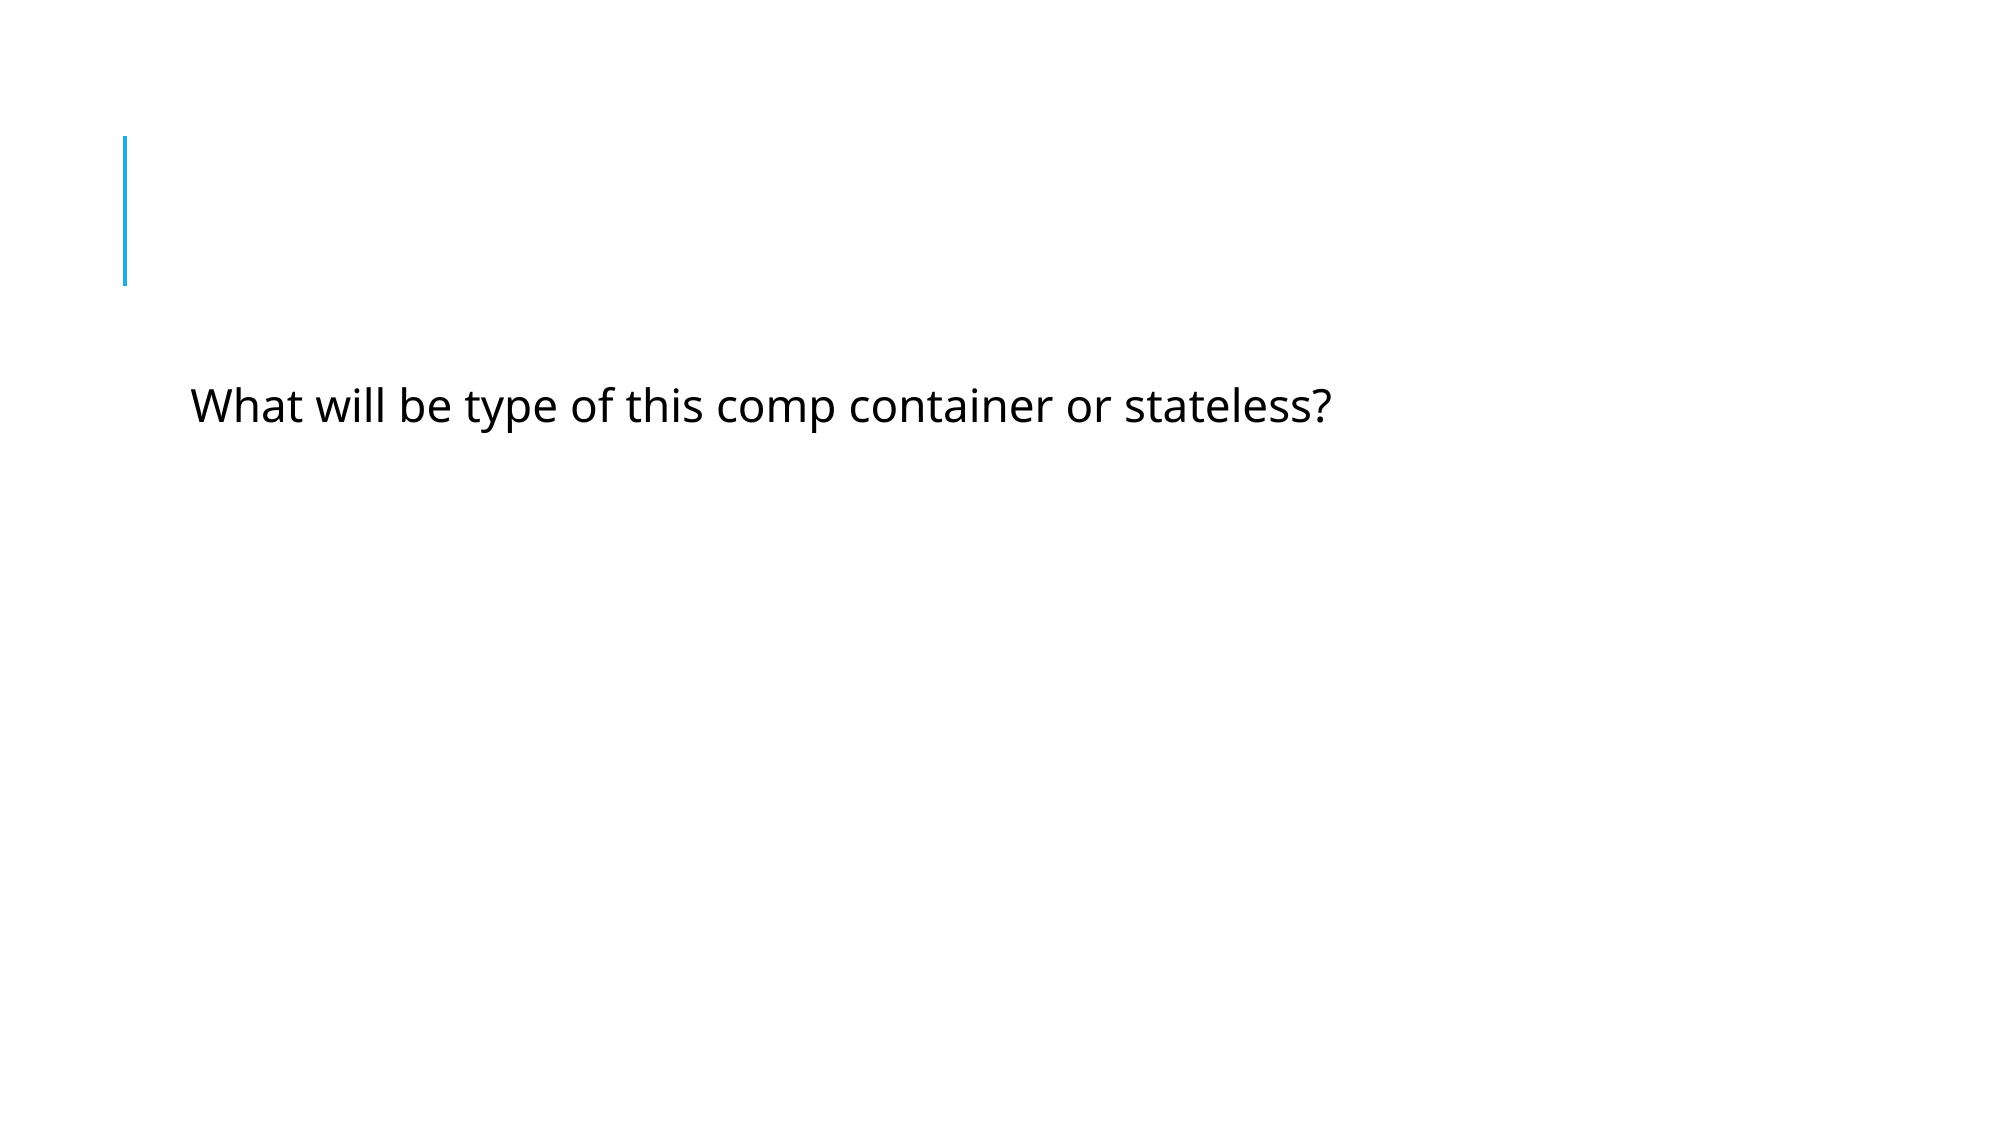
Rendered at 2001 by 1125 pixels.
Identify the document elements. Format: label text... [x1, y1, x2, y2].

list What will be type of this comp container or stateless? [168, 375, 1763, 1035]
